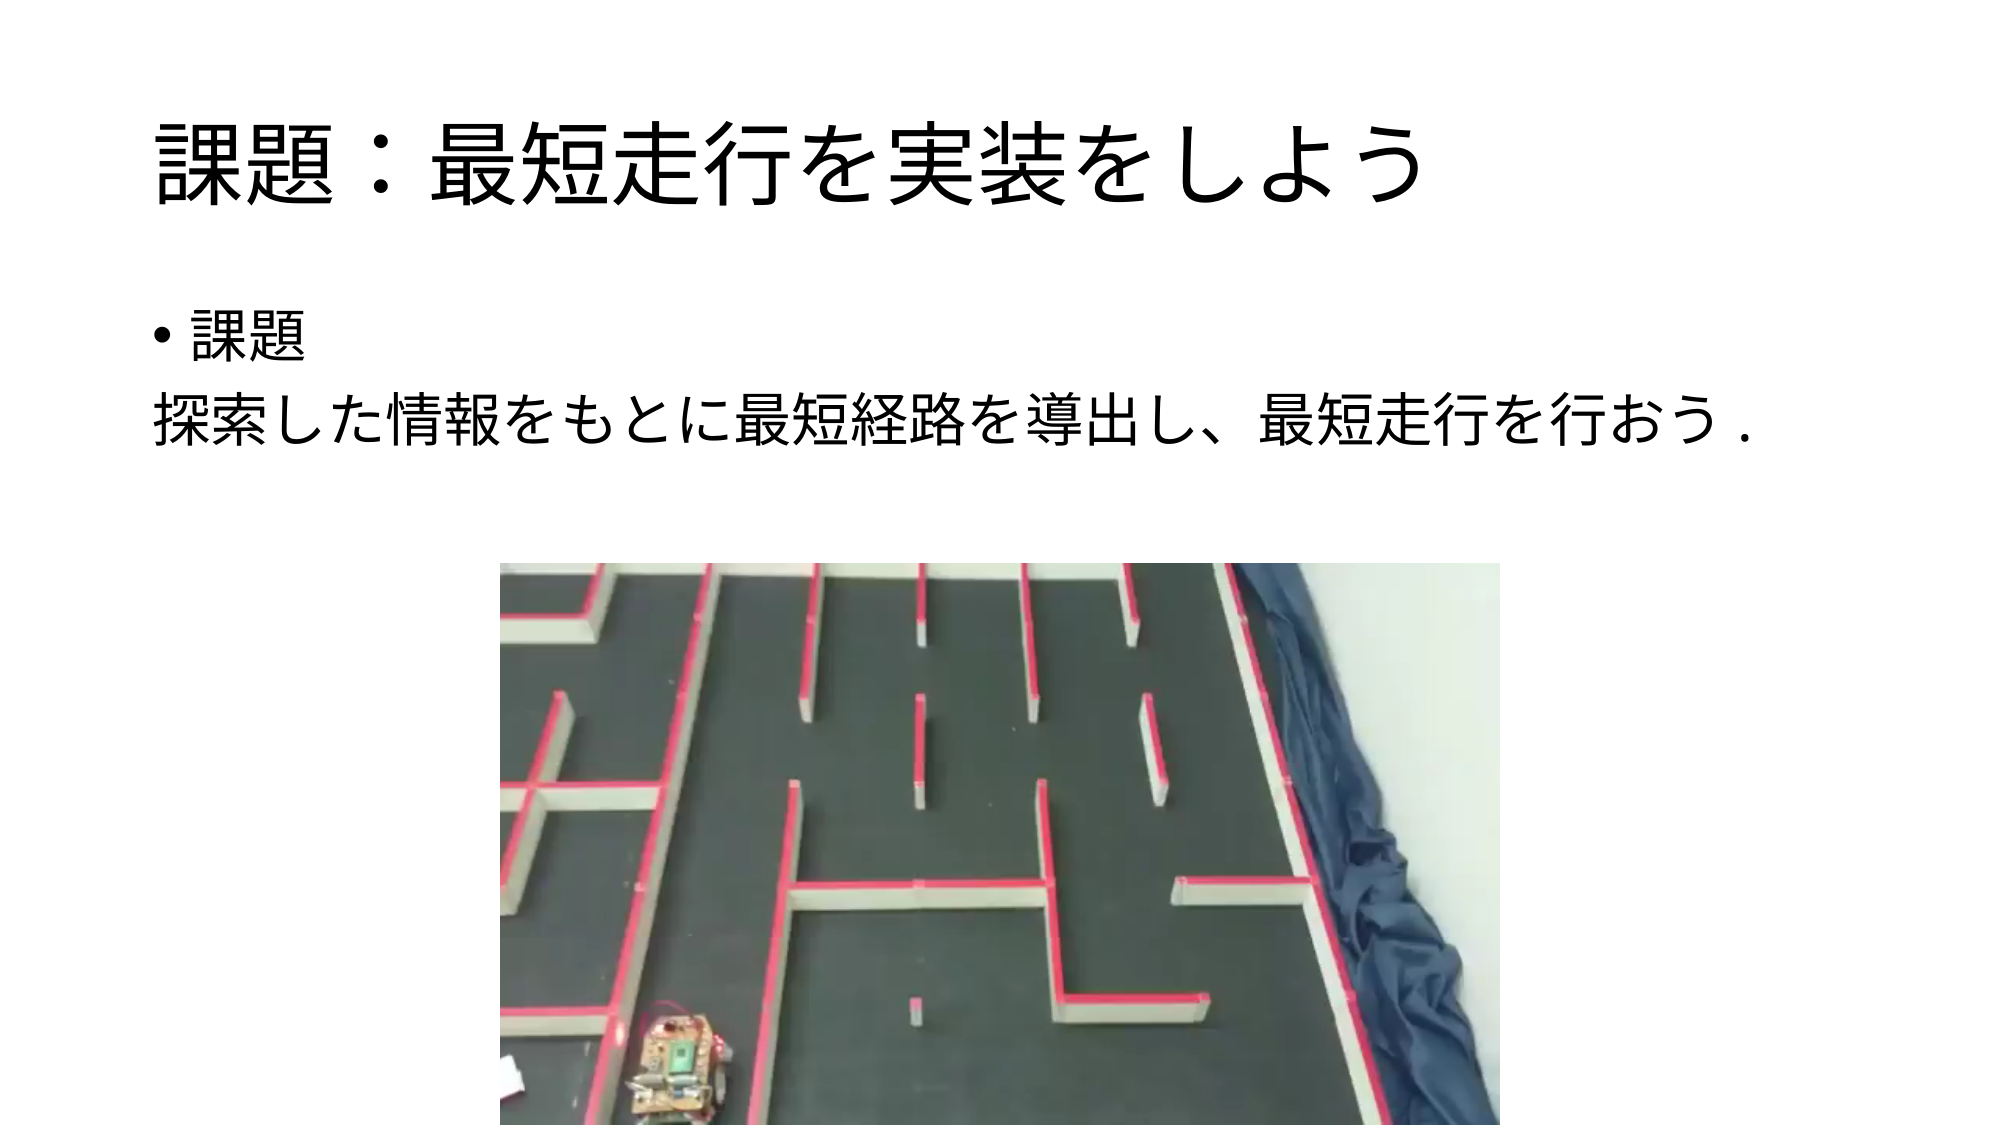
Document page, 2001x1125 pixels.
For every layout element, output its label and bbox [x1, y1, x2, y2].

list [137, 299, 1863, 1014]
text_box [499, 562, 1500, 1125]
title [137, 59, 1863, 278]
